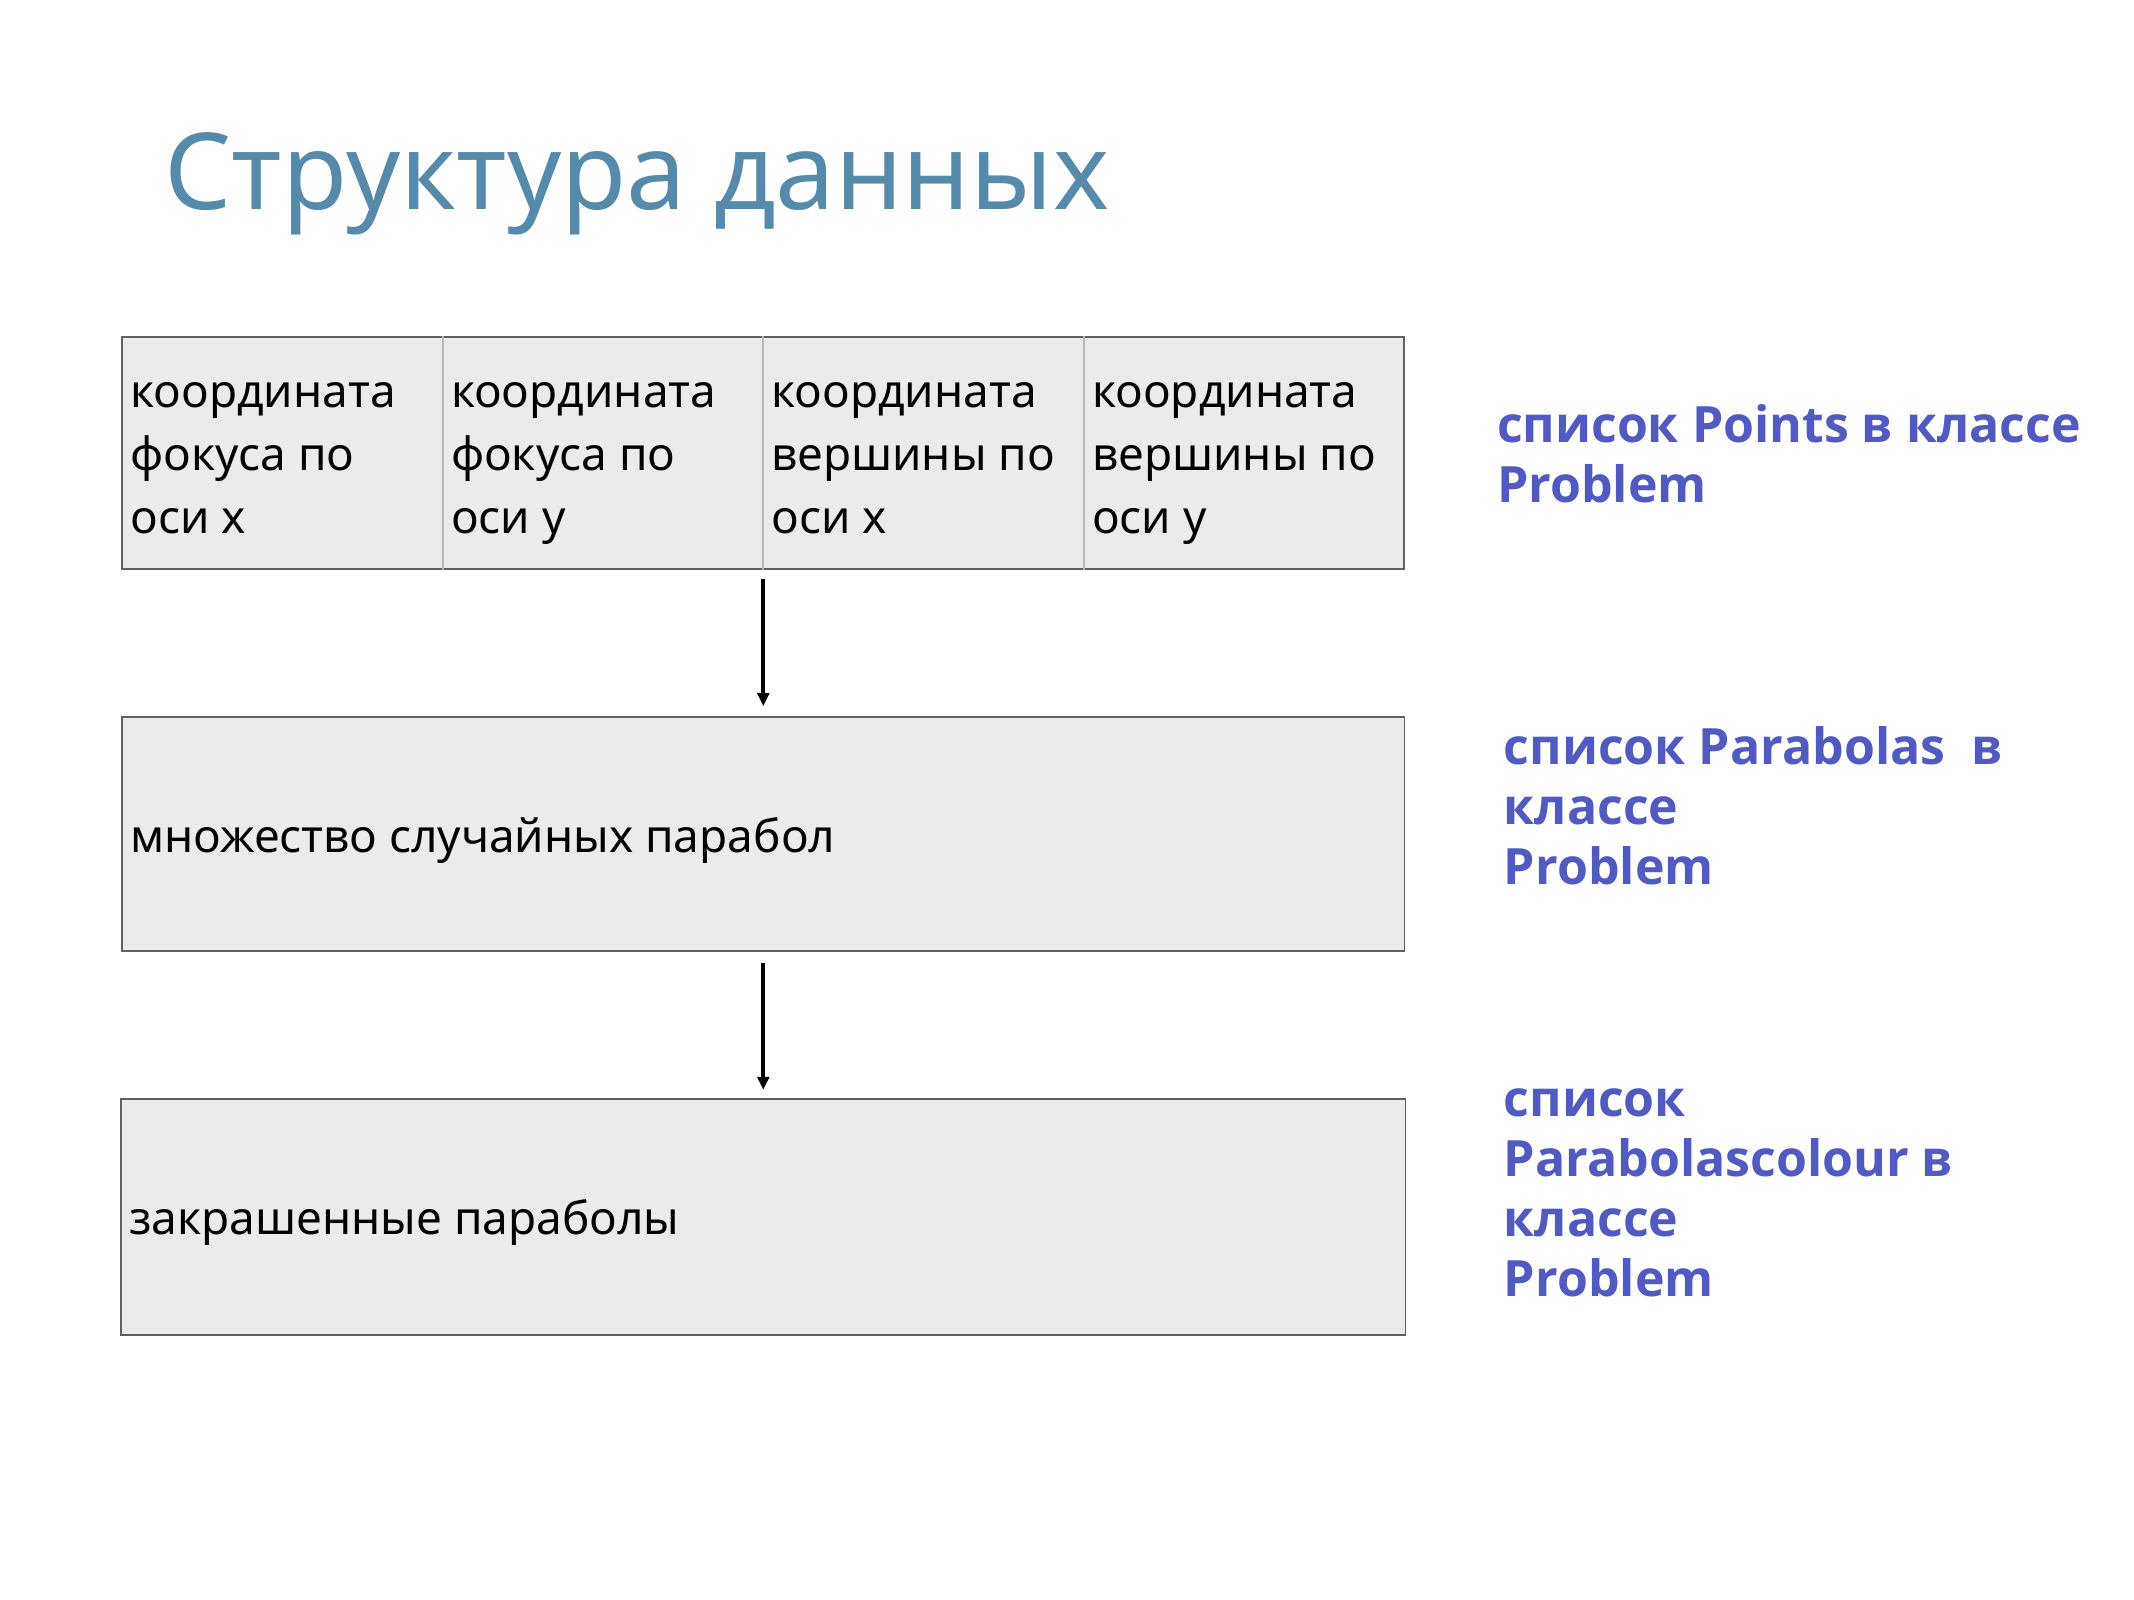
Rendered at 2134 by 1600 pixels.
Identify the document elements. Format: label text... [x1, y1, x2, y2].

table_header координата вершины по оси y [1085, 338, 1403, 568]
title Структура данных [155, 0, 1274, 345]
text_box список Parabolas в классе Problem [1495, 705, 2048, 963]
text_box [757, 578, 770, 706]
table_header координата фокуса по оси x [123, 338, 442, 568]
table_header множество случайных парабол [123, 718, 1404, 950]
text_box список Parabolascolour в классе Problem [1495, 1058, 2048, 1375]
text_box список Points в классе Problem [1488, 384, 2090, 521]
table_header координата вершины по оси x [764, 345, 1083, 568]
table_header закрашенные параболы [122, 1100, 1405, 1334]
table_header координата фокуса по оси y [444, 345, 762, 568]
text_box [757, 962, 770, 1090]
